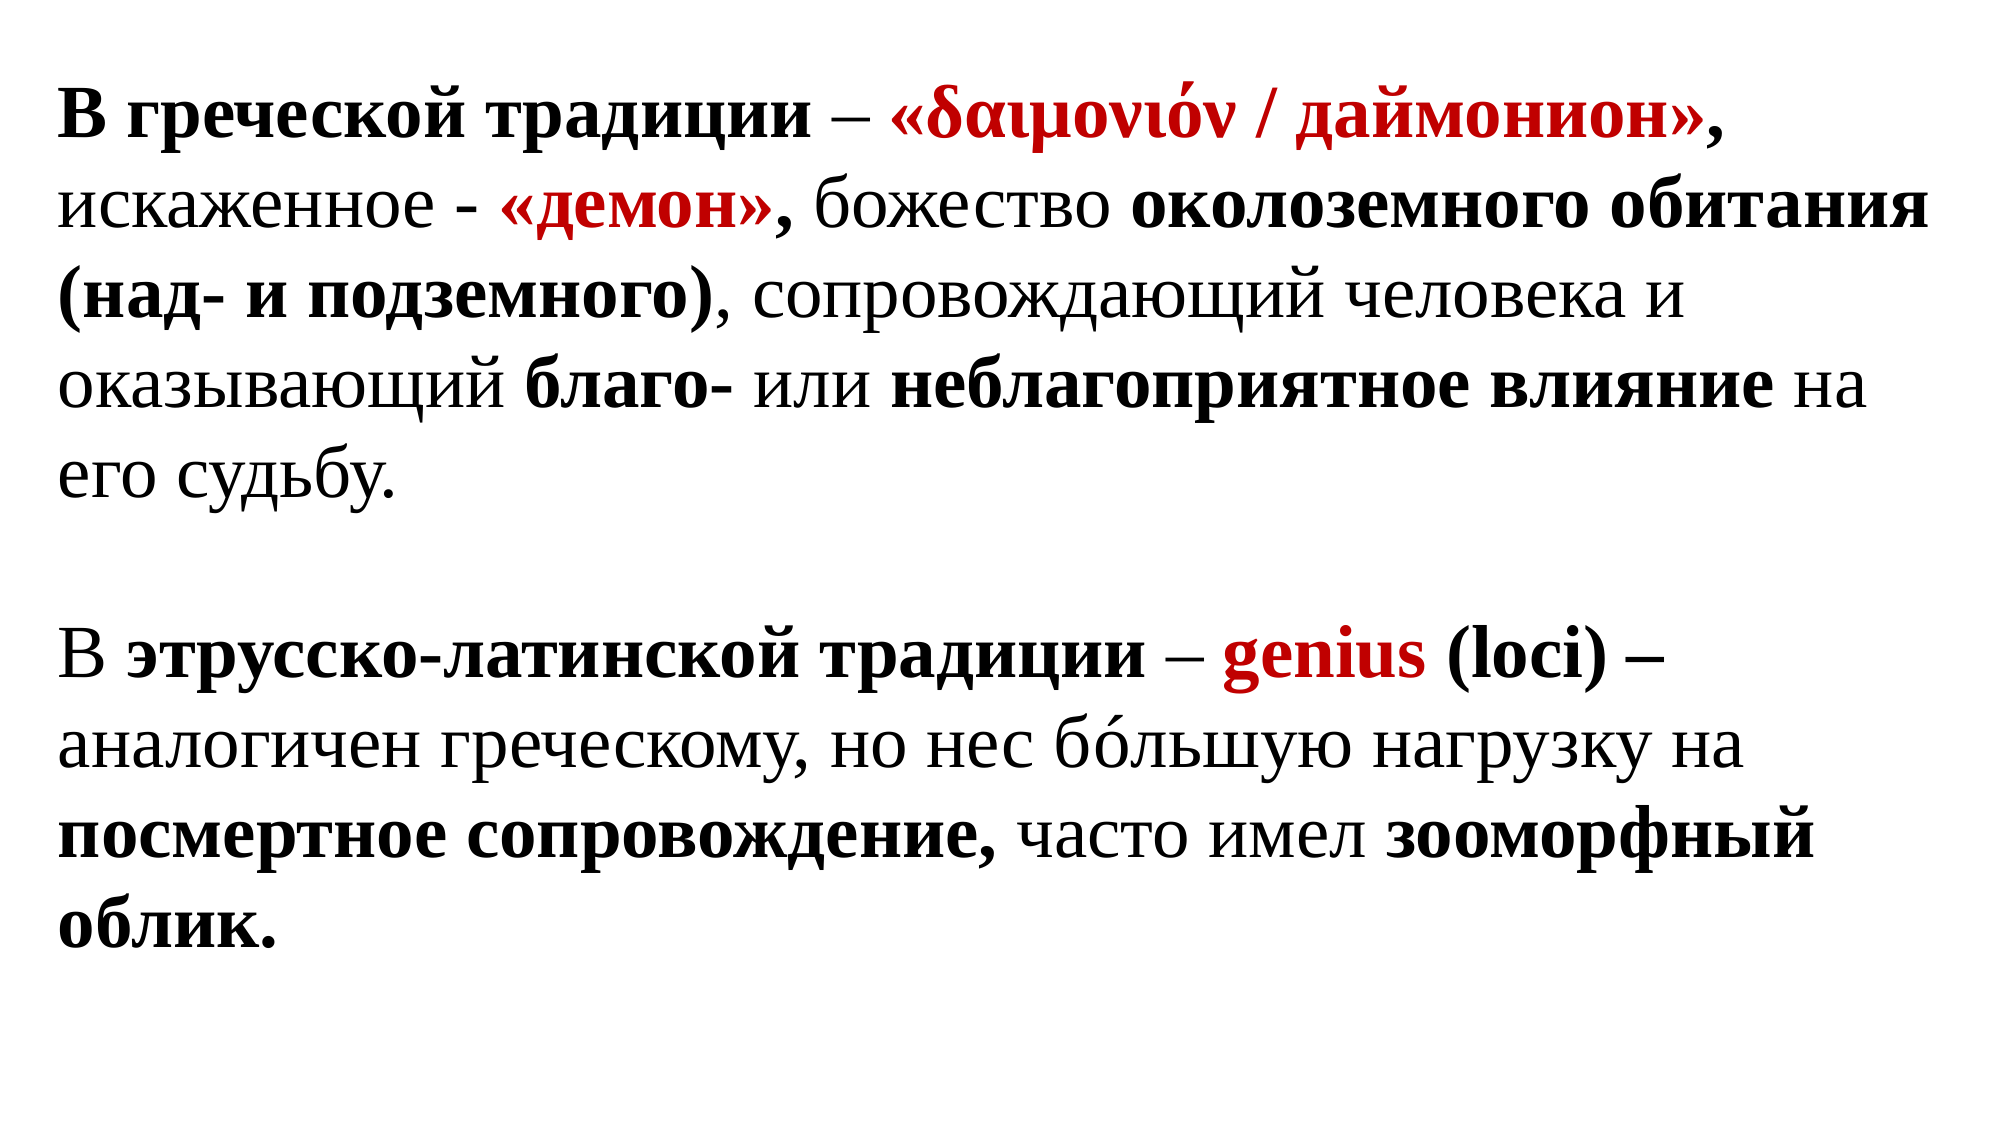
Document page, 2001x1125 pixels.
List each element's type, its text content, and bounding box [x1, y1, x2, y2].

text_box В греческой традиции – «δαιμονιόν / даймонион», искаженное - «демон», божество околоземного обитания (над- и подземного), сопровождающий человека и оказывающий благо- или неблагоприятное влияние на его судьбу. В этрусско-латинской традиции – genius (loci) – аналогичен греческому, но нес бóльшую нагрузку на посмертное сопровождение, часто имел зооморфный облик. [43, 54, 1948, 970]
